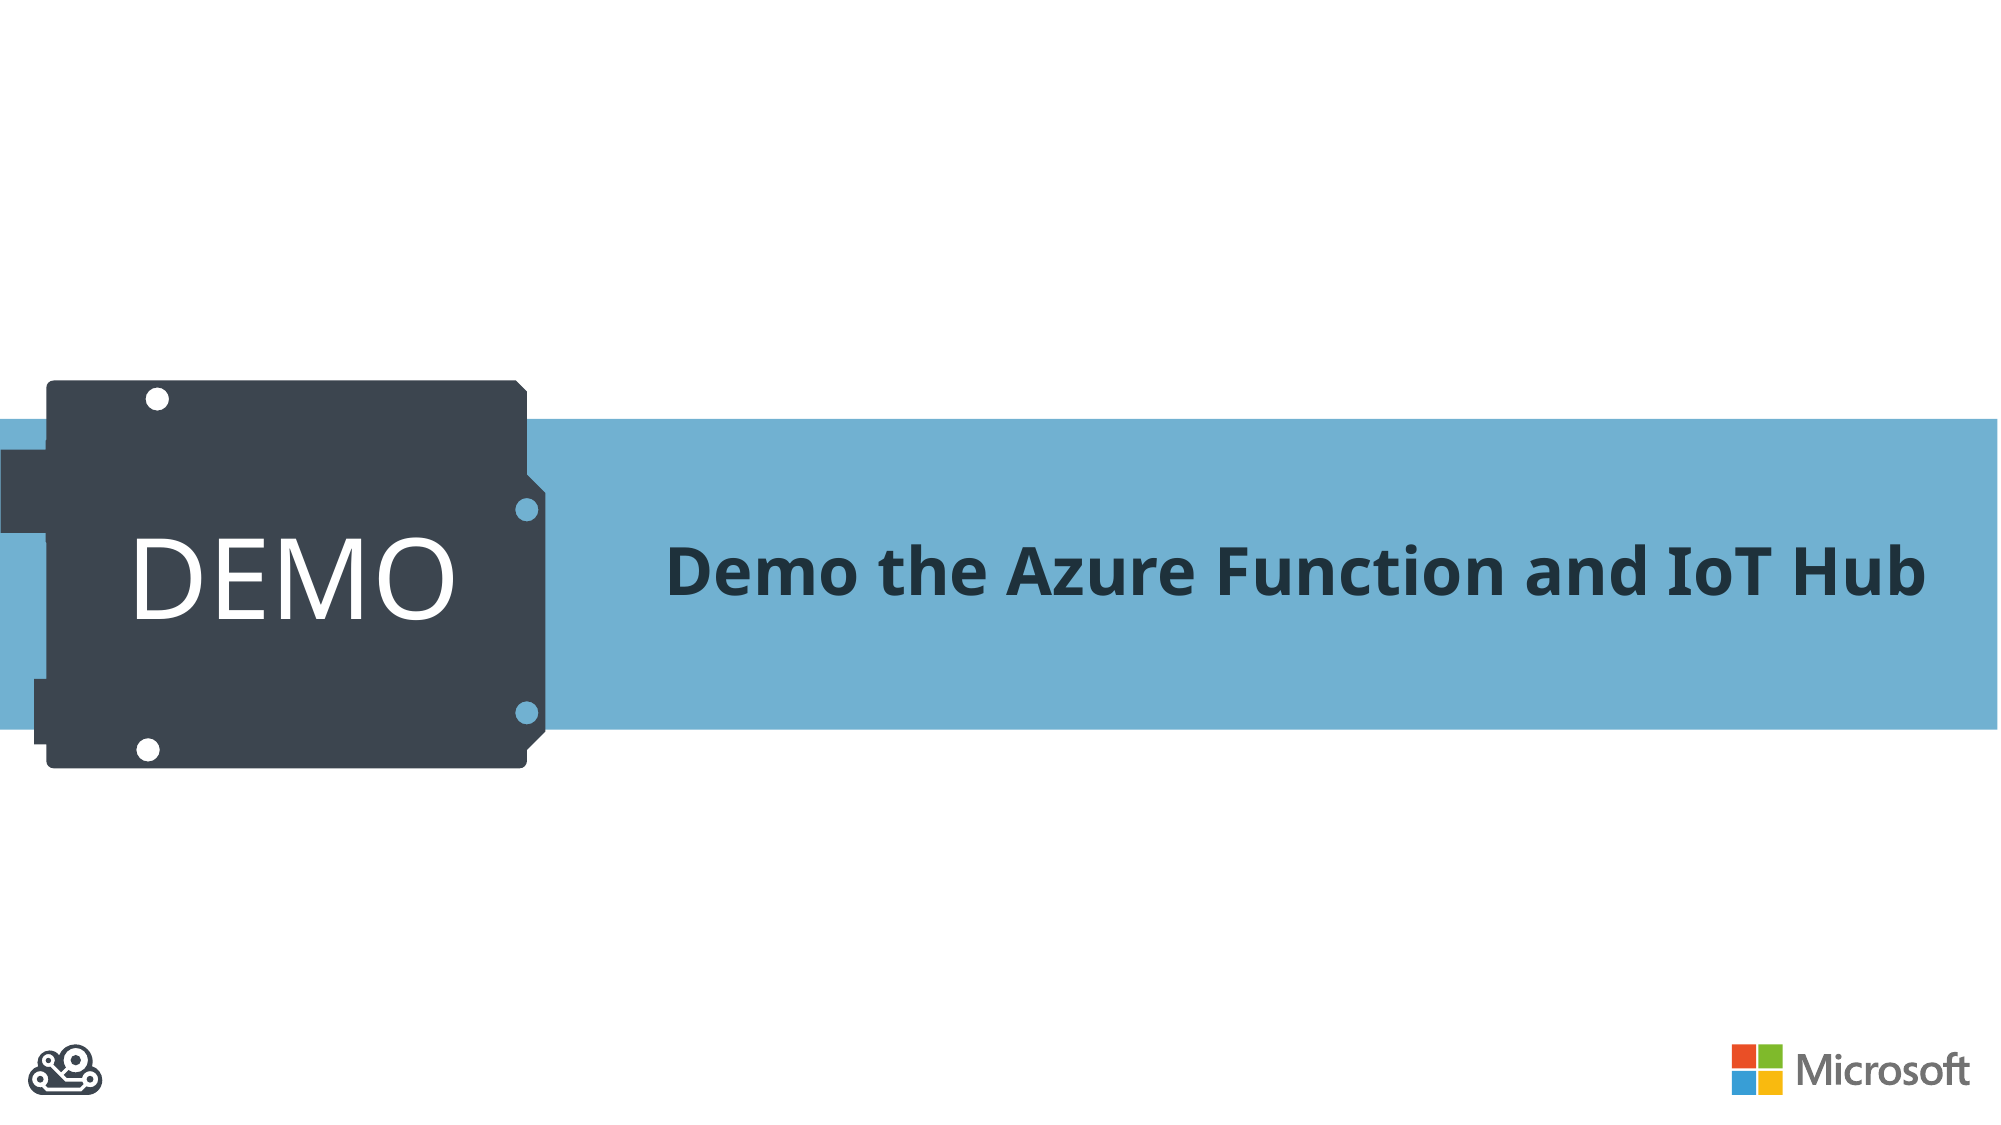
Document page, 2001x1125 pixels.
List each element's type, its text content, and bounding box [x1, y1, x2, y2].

title Demo the Azure Function and IoT Hub [649, 418, 1978, 730]
